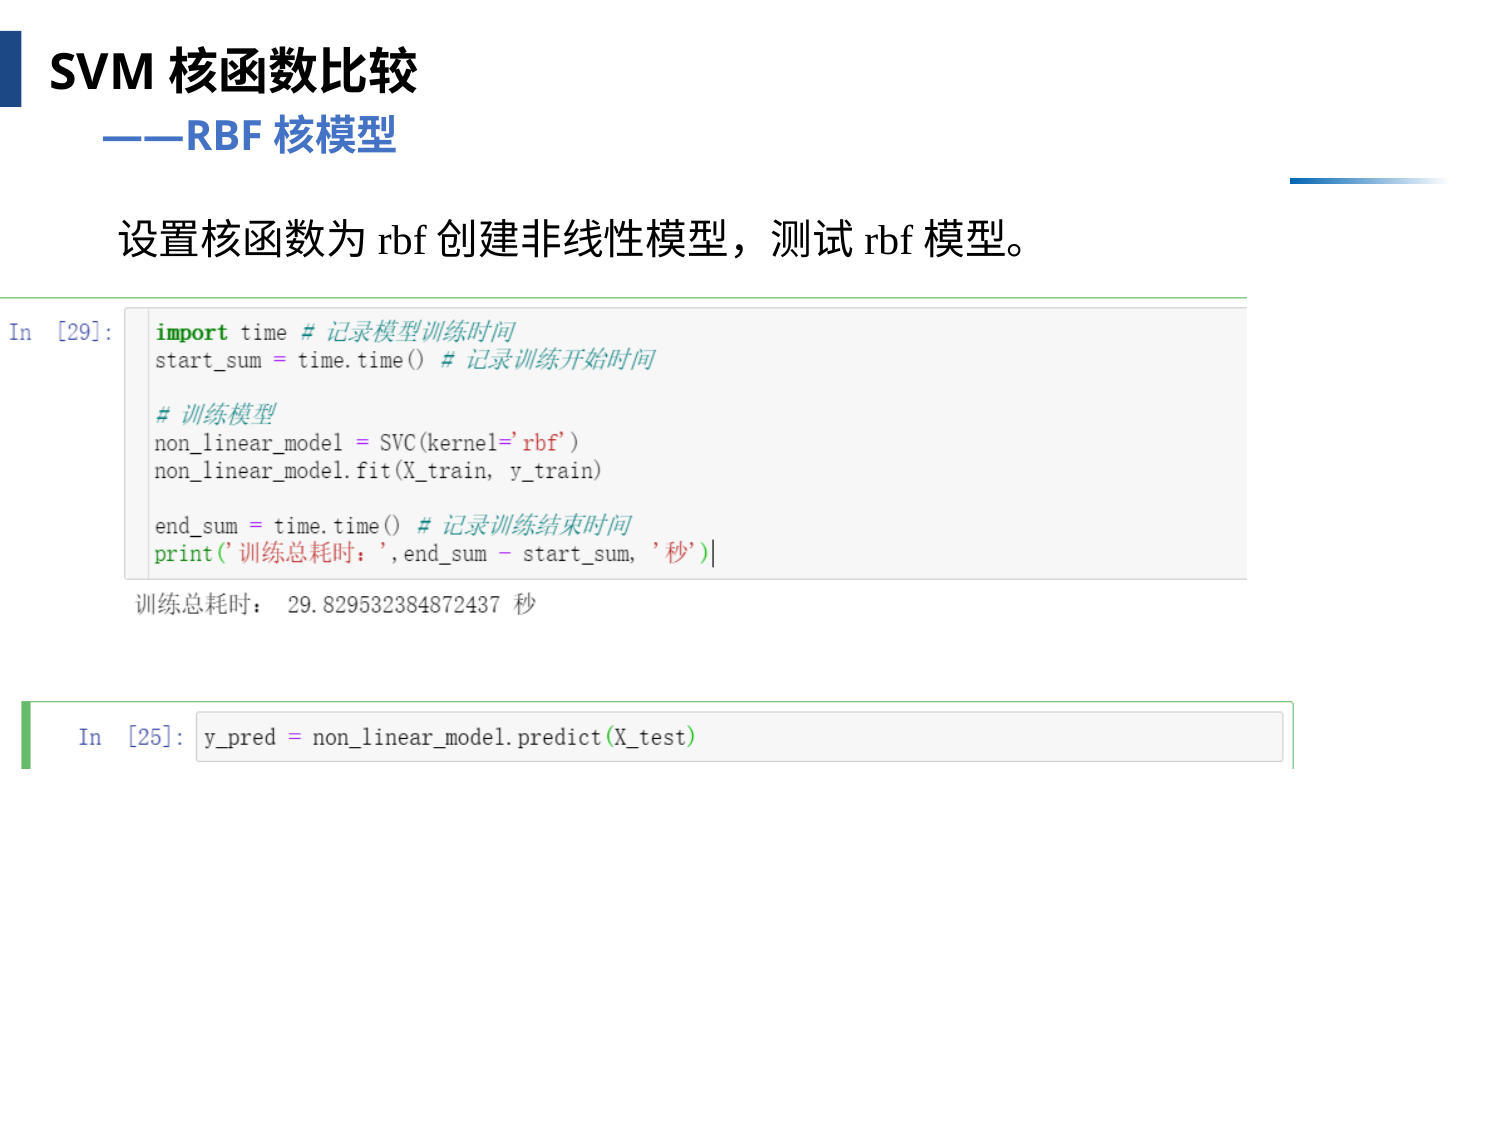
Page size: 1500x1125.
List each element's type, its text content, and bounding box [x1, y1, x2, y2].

list 设置核函数为rbf创建非线性模型，测试rbf模型。 [55, 180, 1464, 611]
picture [0, 296, 1247, 634]
text_box ——RBF核模型 [86, 101, 1181, 167]
text_box SVM核函数比较 [34, 0, 1078, 228]
picture [18, 700, 1295, 769]
text_box [0, 30, 22, 107]
